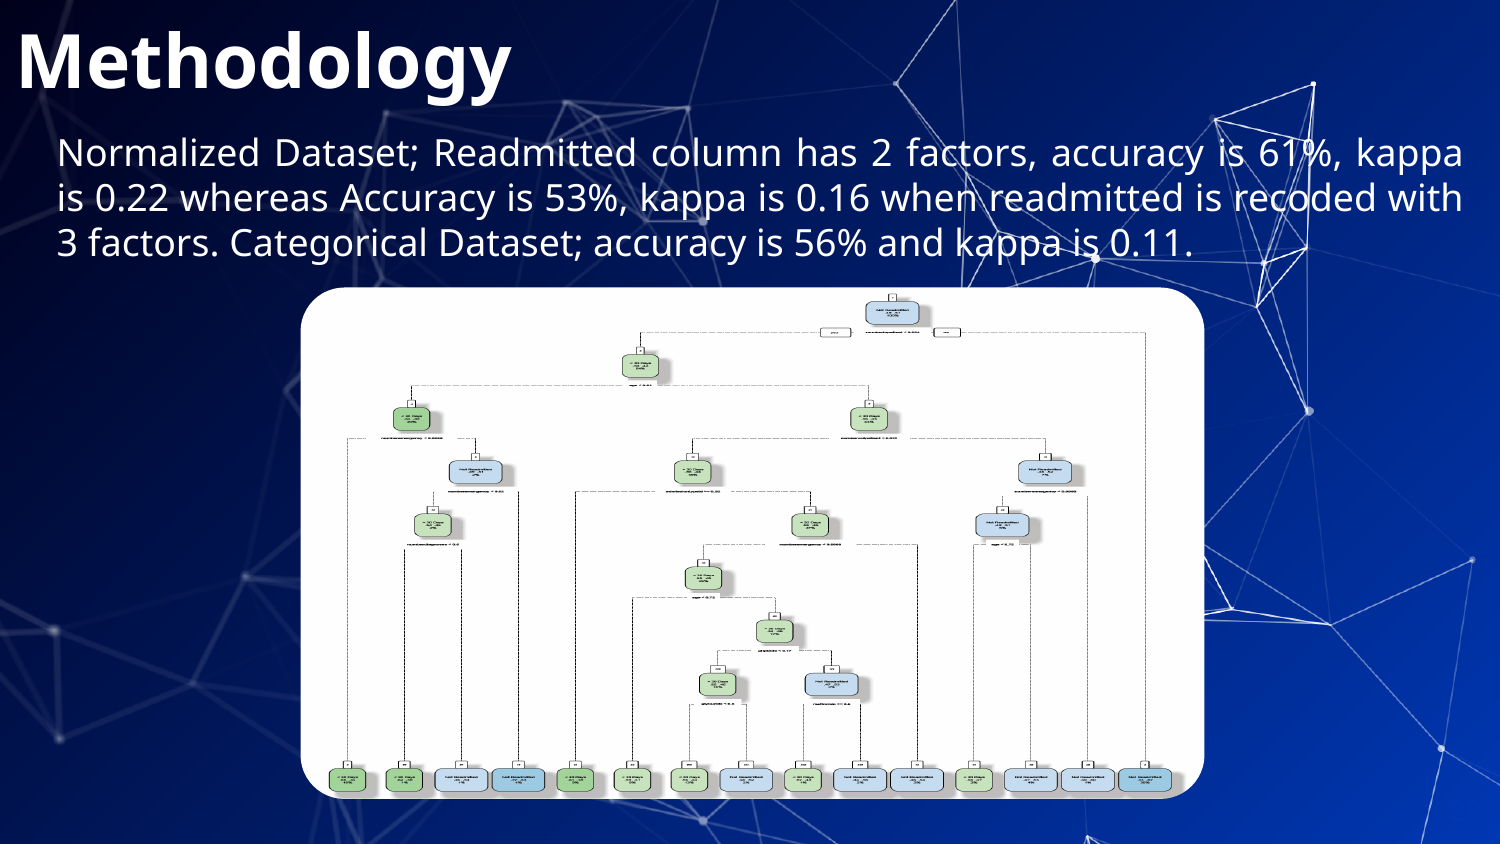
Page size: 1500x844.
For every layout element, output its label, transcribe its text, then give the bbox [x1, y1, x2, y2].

title Methodology [15, 10, 1004, 104]
picture [0, 0, 1500, 844]
slide_number 28 [1391, 779, 1482, 844]
list Normalized Dataset; Readmitted column has 2 factors, accuracy is 61%, kappa is 0.22 whereas Accuracy is 53%, kappa is 0.16 when readmitted is recoded with 3 factors. Categorical Dataset; accuracy is 56% and kappa is 0.11. [39, 128, 1465, 681]
